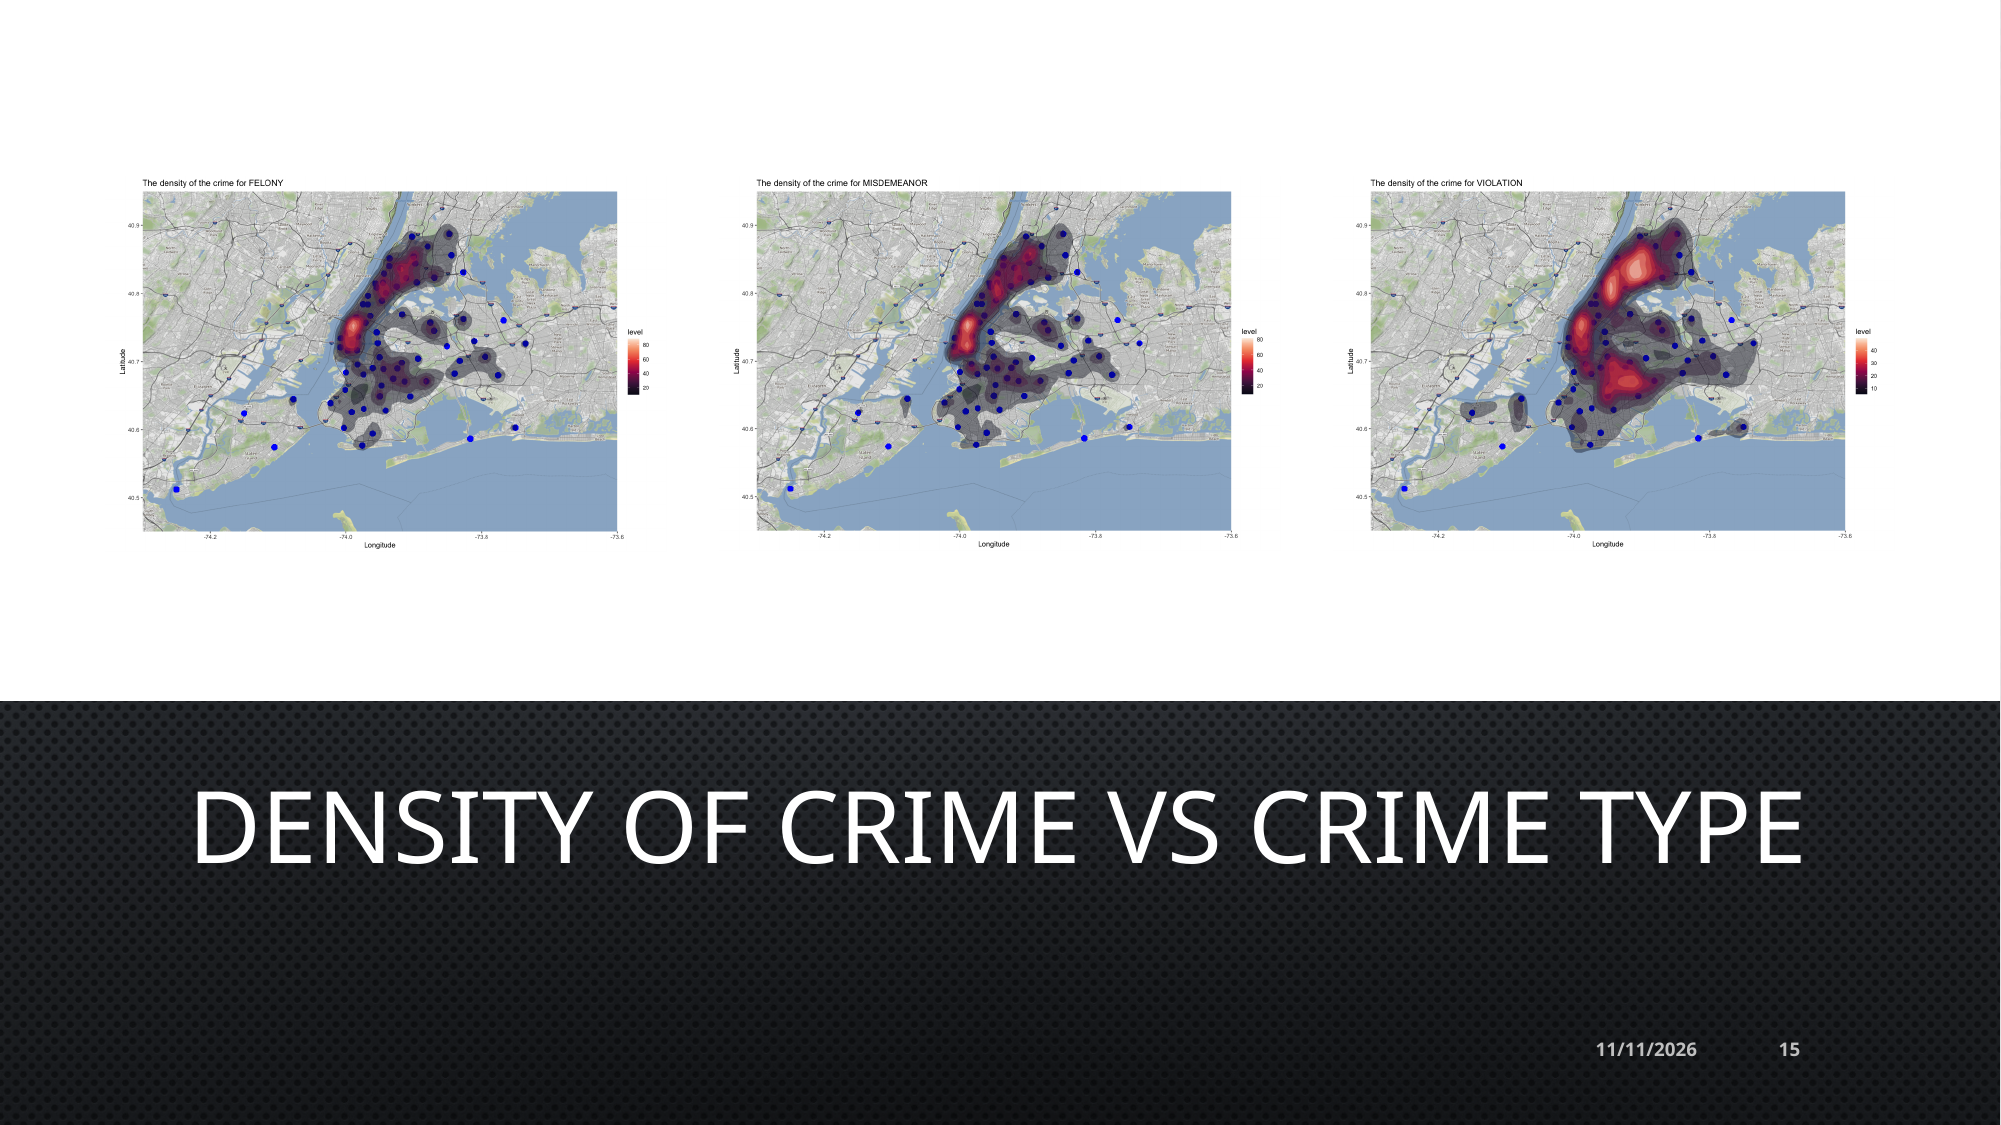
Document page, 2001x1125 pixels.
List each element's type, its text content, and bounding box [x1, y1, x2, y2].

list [1333, 176, 1896, 552]
text_box [0, 0, 2000, 703]
title Density of crime vs crime Type [162, 715, 1836, 891]
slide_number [1449, 1020, 1713, 1080]
picture [718, 176, 1281, 552]
text_box [0, 703, 2000, 1125]
picture [104, 176, 667, 552]
slide_number 15 [1724, 1020, 1816, 1080]
